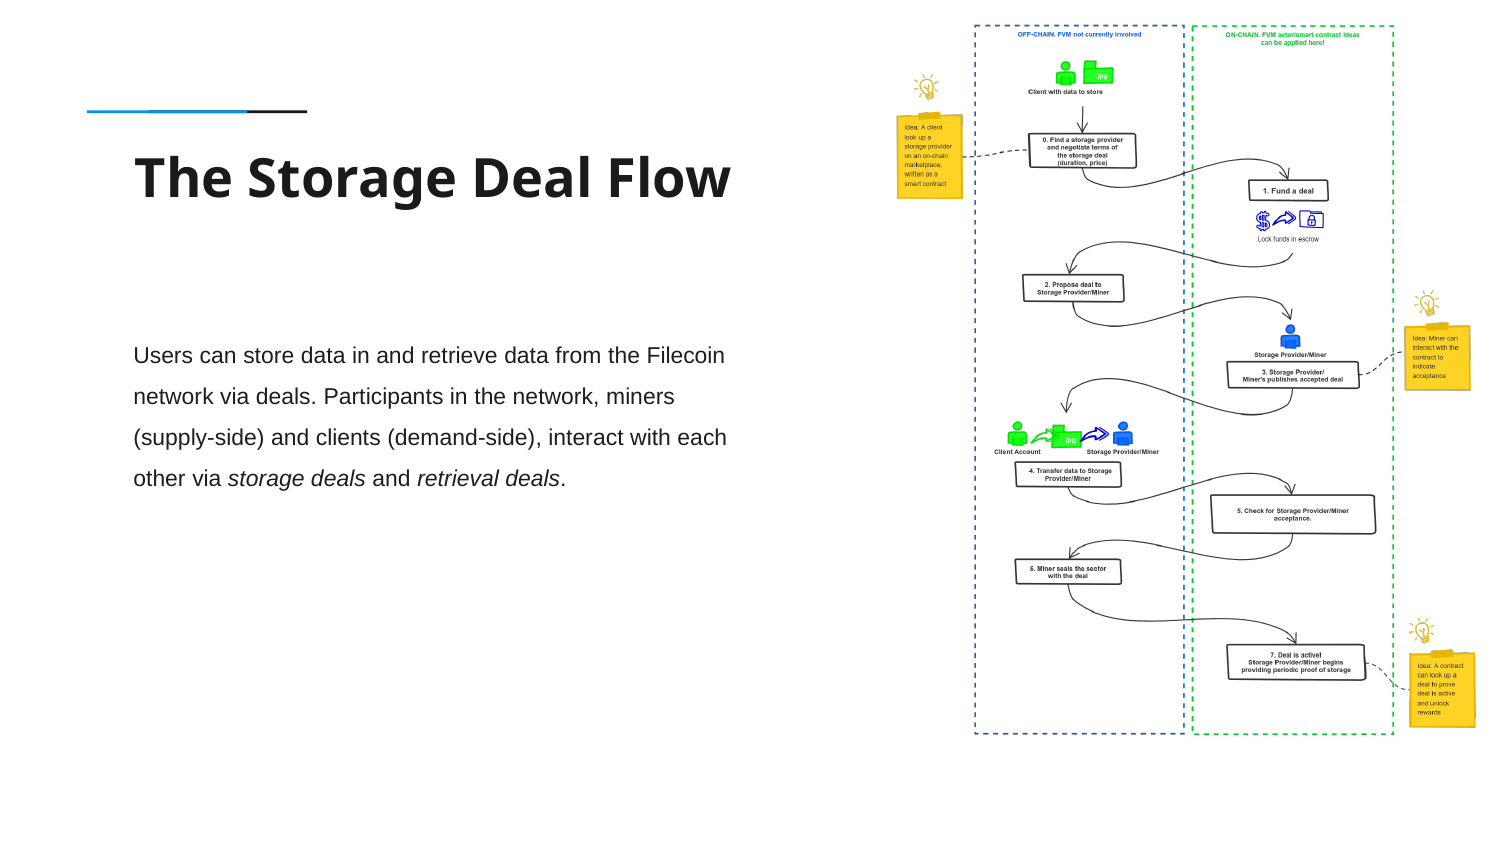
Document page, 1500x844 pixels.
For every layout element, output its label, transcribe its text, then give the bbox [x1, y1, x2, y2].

text_box Users can store data in and retrieve data from the Filecoin network via deals. Participants in the network, miners (supply-side) and clients (demand-side), interact with each other via storage deals and retrieval deals. [118, 311, 757, 655]
picture [872, 0, 1500, 764]
text_box The Storage Deal Flow [119, 128, 759, 299]
